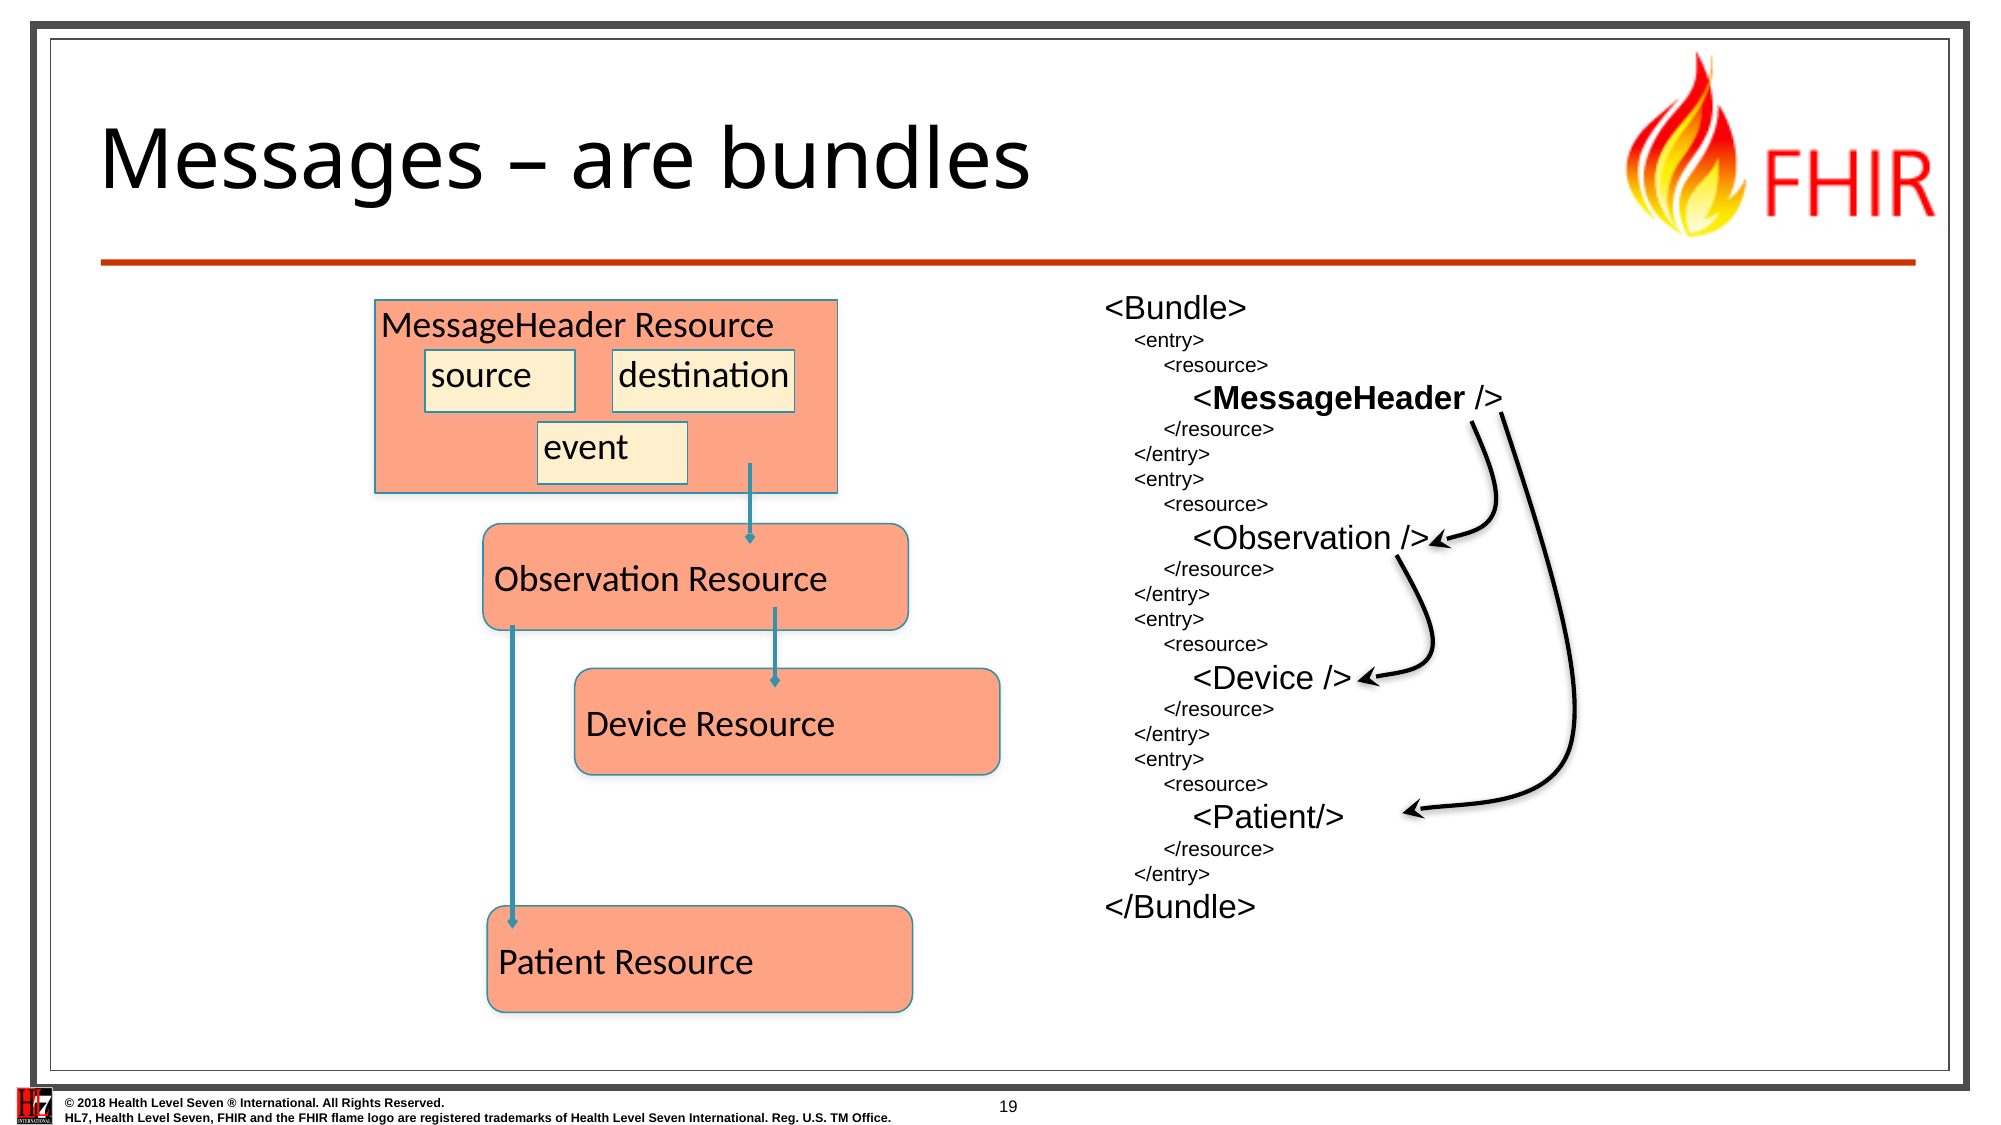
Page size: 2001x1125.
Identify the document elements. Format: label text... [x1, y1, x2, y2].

text_box event [537, 421, 688, 484]
slide_number 19 [949, 1087, 1067, 1125]
title Messages – are bundles [83, 77, 1614, 213]
text_box MessageHeader Resource [374, 299, 838, 493]
text_box Patient Resource [487, 905, 913, 1013]
text_box [1357, 554, 1435, 687]
text_box [1402, 411, 1577, 819]
text_box <Bundle> <entry> <resource> <MessageHeader /> </resource> </entry> <entry> <resource> <Observation /> </resource> </entry> <entry> <resource> <Device /> </resource> </entry> <entry> <resource> <Patient/> </resource> </entry> </Bundle> [1089, 278, 1519, 933]
text_box destination [612, 350, 795, 413]
text_box [1428, 420, 1486, 549]
picture [1613, 41, 1948, 247]
text_box Observation Resource [482, 523, 909, 631]
text_box Device Resource [574, 668, 1000, 775]
text_box source [424, 350, 575, 413]
picture [16, 1087, 53, 1125]
